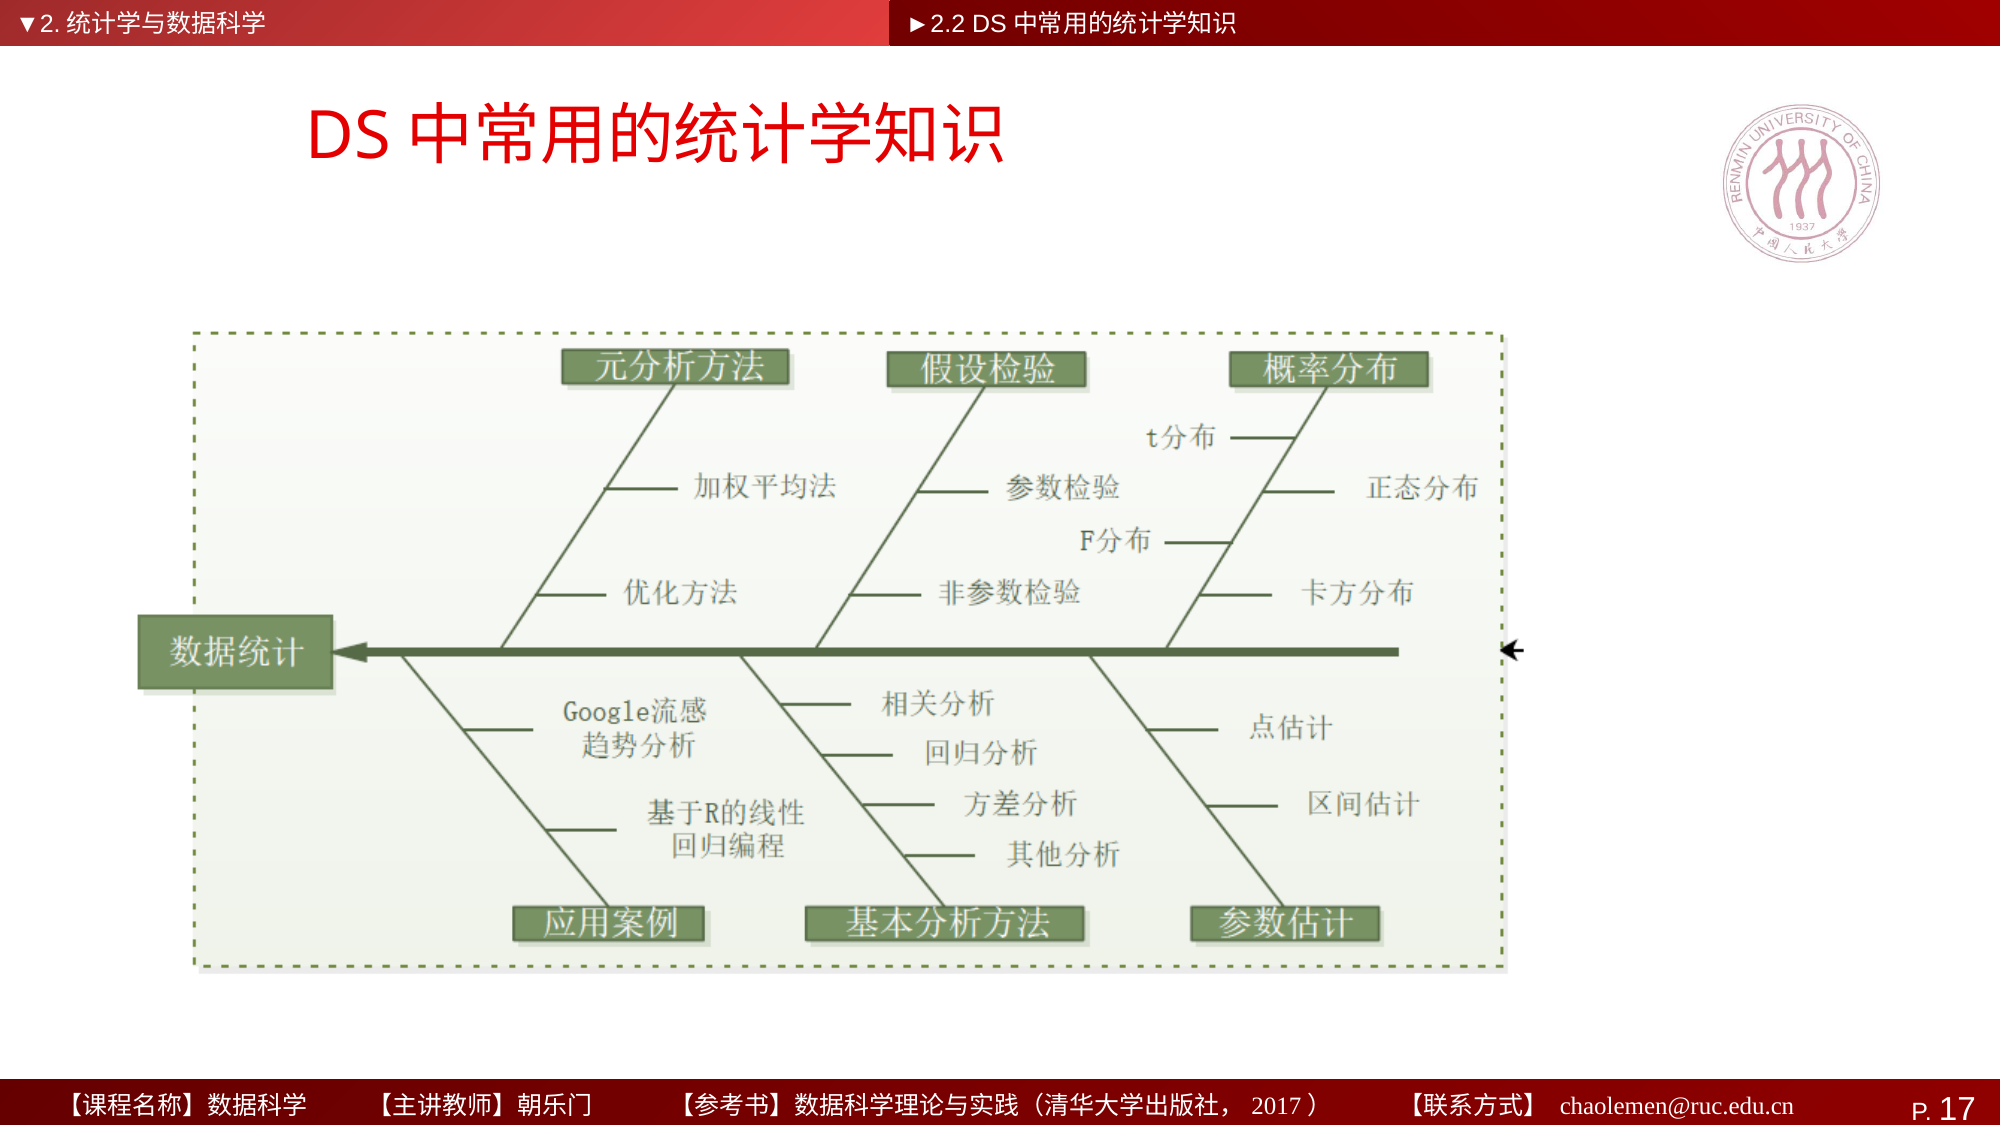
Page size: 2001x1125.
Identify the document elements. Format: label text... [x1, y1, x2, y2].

list ►2.2 DS中常用的统计学知识 [890, 0, 1426, 65]
picture [1720, 102, 1883, 265]
title DS中常用的统计学知识 [64, 64, 1249, 200]
picture [117, 302, 1524, 1000]
list ▼2.统计学与数据科学 [0, 0, 725, 43]
